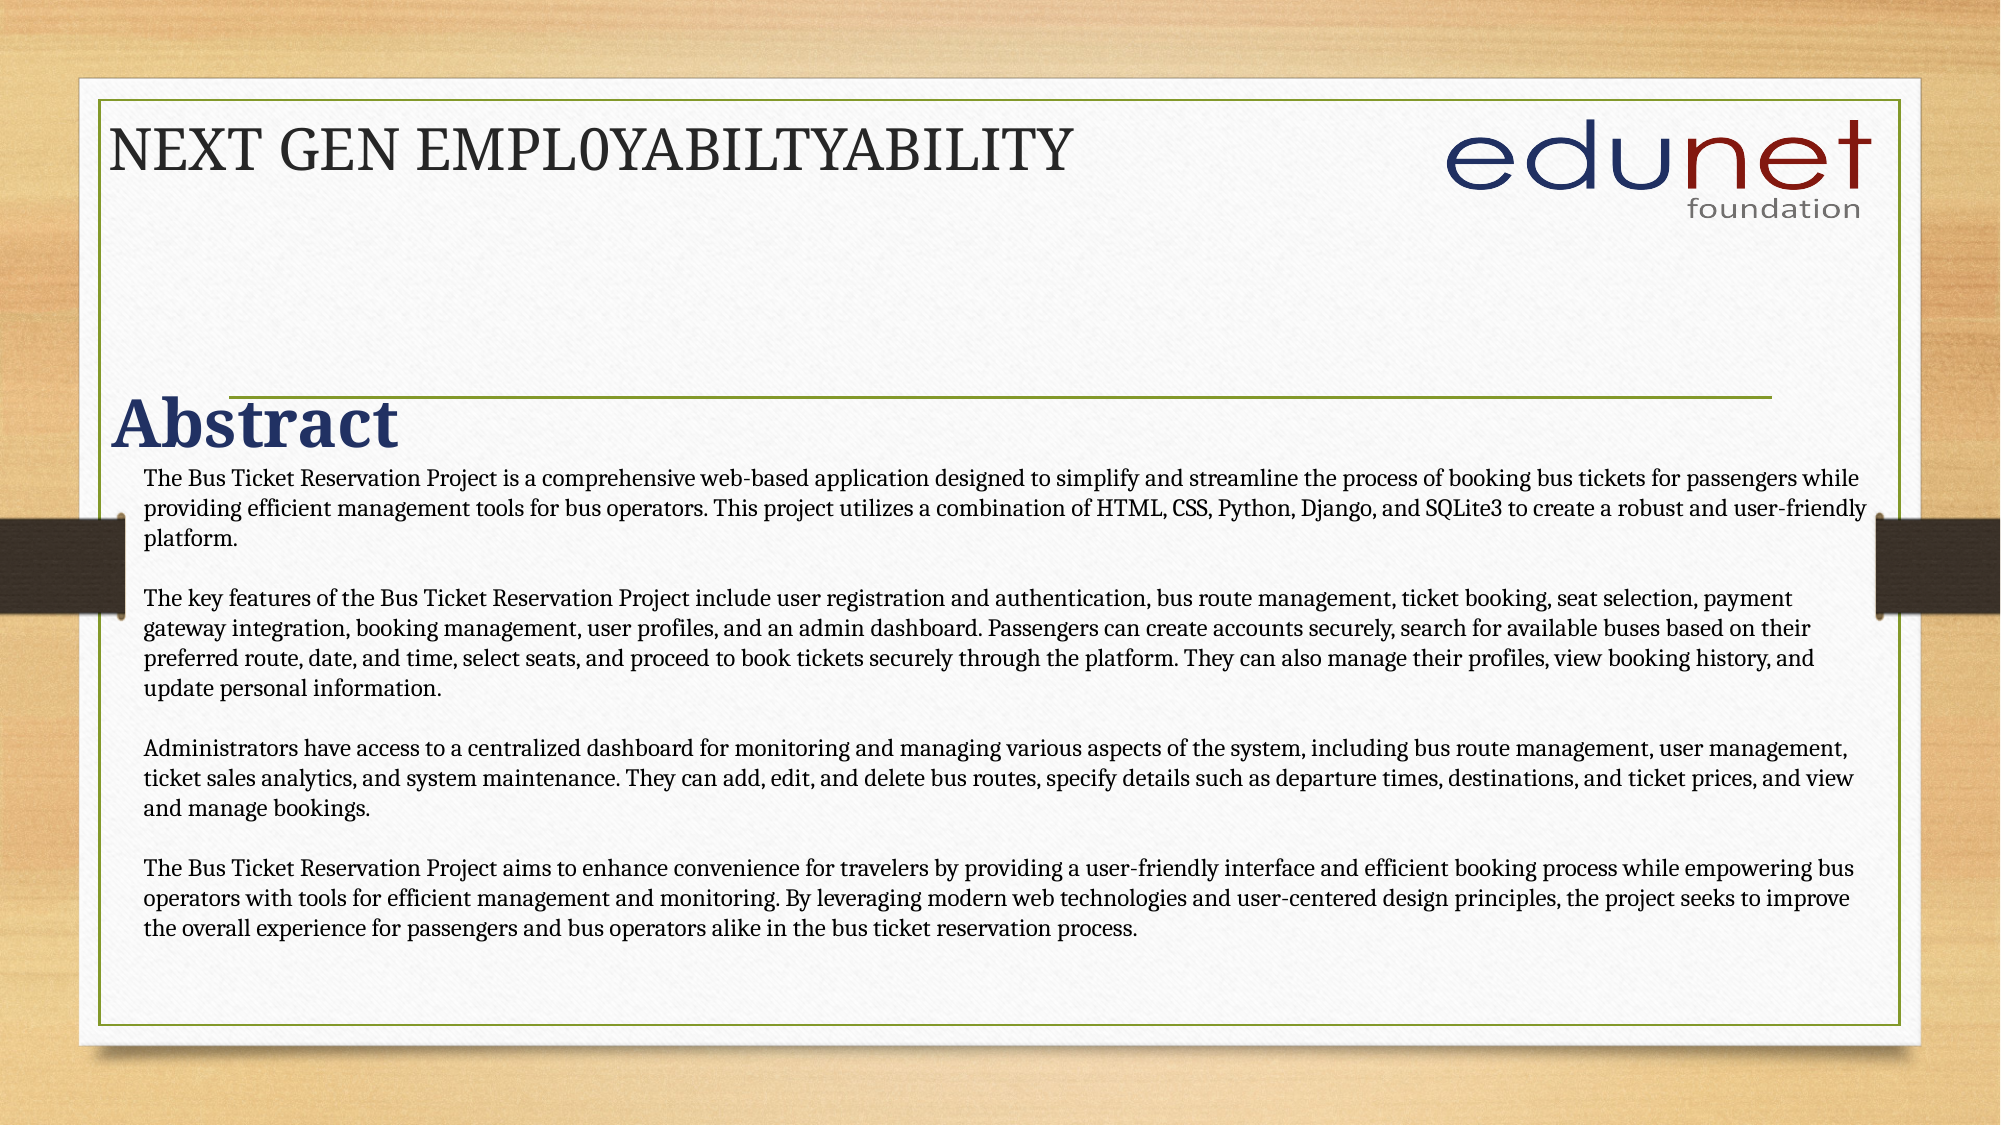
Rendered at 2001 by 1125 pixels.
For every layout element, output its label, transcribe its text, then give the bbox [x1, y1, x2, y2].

picture [0, 0, 2001, 1125]
text_box The Bus Ticket Reservation Project is a comprehensive web-based application designed to simplify and streamline the process of booking bus tickets for passengers while providing efficient management tools for bus operators. This project utilizes a combination of HTML, CSS, Python, Django, and SQLite3 to create a robust and user-friendly platform. The key features of the Bus Ticket Reservation Project include user registration and authentication, bus route management, ticket booking, seat selection, payment gateway integration, booking management, user profiles, and an admin dashboard. Passengers can create accounts securely, search for available buses based on their preferred route, date, and time, select seats, and proceed to book tickets securely through the platform. They can also manage their profiles, view booking history, and update personal information. Administrators have access to a centralized dashboard for monitoring and managing various aspects of the system, including bus route management, user management, ticket sales analytics, and system maintenance. They can add, edit, and delete bus routes, specify details such as departure times, destinations, and ticket prices, and view and manage bookings. The Bus Ticket Reservation Project aims to enhance convenience for travelers by providing a user-friendly interface and efficient booking process while empowering bus operators with tools for efficient management and monitoring. By leveraging modern web technologies and user-centered design principles, the project seeks to improve the overall experience for passengers and bus operators alike in the bus ticket reservation process. [128, 454, 1887, 949]
title NEXT GEN EMPL0YABILTYABILITY [0, 85, 1257, 208]
text_box Abstract [96, 373, 1257, 468]
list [1436, 115, 1877, 226]
